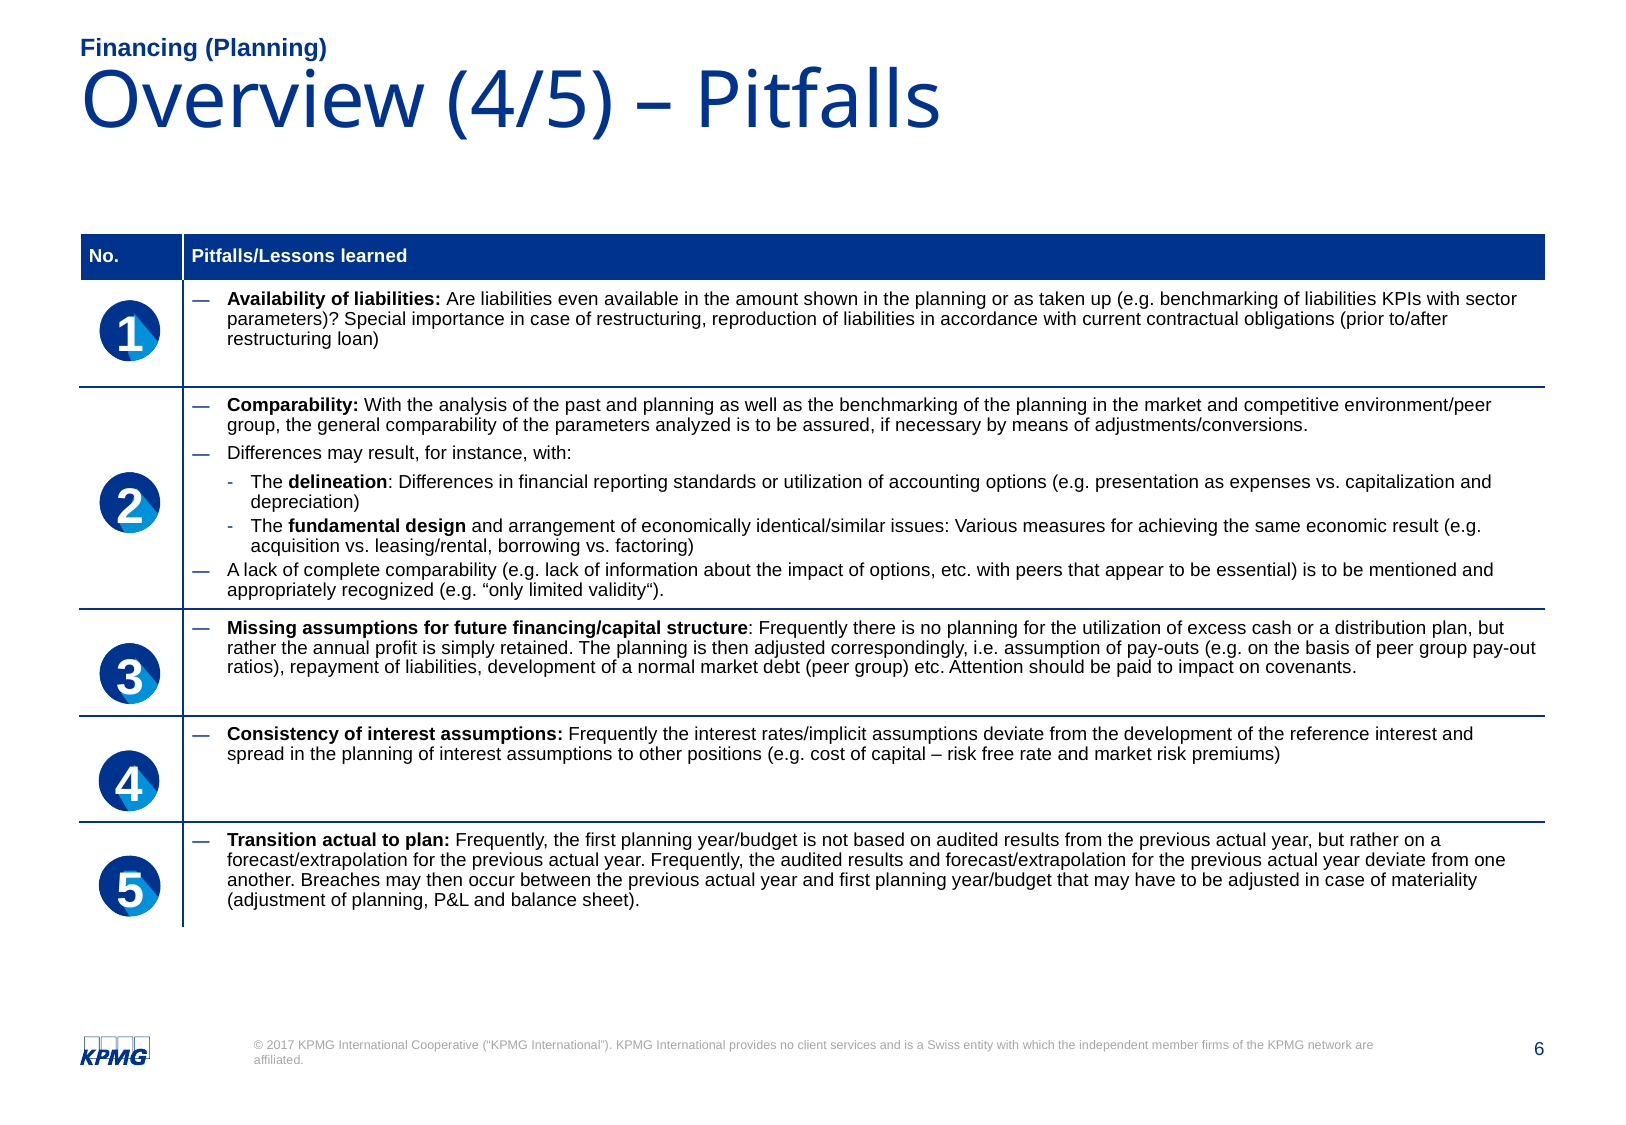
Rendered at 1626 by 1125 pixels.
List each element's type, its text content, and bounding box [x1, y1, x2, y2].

table_cell Consistency of interest assumptions: Frequently the interest rates/implicit assumptions deviate from the development of the reference interest and spread in the planning of interest assumptions to other positions (e.g. cost of capital – risk free rate and market risk premiums) [184, 717, 1545, 821]
table_header No. [81, 234, 182, 280]
table_cell Comparability: With the analysis of the past and planning as well as the benchmarking of the planning in the market and competitive environment/peer group, the general comparability of the parameters analyzed is to be assured, if necessary by means of adjustments/conversions. Differences may result, for instance, with: The delineation: Differences in financial reporting standards or utilization of accounting options (e.g. presentation as expenses vs. capitalization and depreciation) The fundamental design and arrangement of economically identical/similar issues: Various measures for achieving the same economic result (e.g. acquisition vs. leasing/rental, borrowing vs. factoring) A lack of complete comparability (e.g. lack of information about the impact of options, etc. with peers that appear to be essential) is to be mentioned and appropriately recognized (e.g. “only limited validity“). [184, 388, 1545, 608]
table_cell [81, 823, 182, 927]
list Financing (Planning) [80, 33, 1490, 62]
table_cell Transition actual to plan: Frequently, the first planning year/budget is not based on audited results from the previous actual year, but rather on a forecast/extrapolation for the previous actual year. Frequently, the audited results and forecast/extrapolation for the previous actual year deviate from one another. Breaches may then occur between the previous actual year and first planning year/budget that may have to be adjusted in case of materiality (adjustment of planning, P&L and balance sheet). [184, 823, 1545, 927]
table_header Pitfalls/Lessons learned [184, 234, 1545, 280]
table_cell [81, 610, 182, 715]
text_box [99, 466, 161, 542]
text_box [99, 294, 161, 371]
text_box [98, 849, 161, 926]
table_cell [81, 388, 182, 608]
table_cell Missing assumptions for future financing/capital structure: Frequently there is no planning for the utilization of excess cash or a distribution plan, but rather the annual profit is simply retained. The planning is then adjusted correspondingly, i.e. assumption of pay-outs (e.g. on the basis of peer group pay-out ratios), repayment of liabilities, development of a normal market debt (peer group) etc. Attention should be paid to impact on covenants. [184, 610, 1545, 715]
table_cell Availability of liabilities: Are liabilities even available in the amount shown in the planning or as taken up (e.g. benchmarking of liabilities KPIs with sector parameters)? Special importance in case of restructuring, reproduction of liabilities in accordance with current contractual obligations (prior to/after restructuring loan) [184, 281, 1545, 386]
table_cell [81, 281, 182, 386]
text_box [99, 637, 161, 713]
table_cell [81, 717, 182, 821]
title Overview (4/5) – Pitfalls [80, 74, 1545, 193]
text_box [98, 744, 160, 821]
